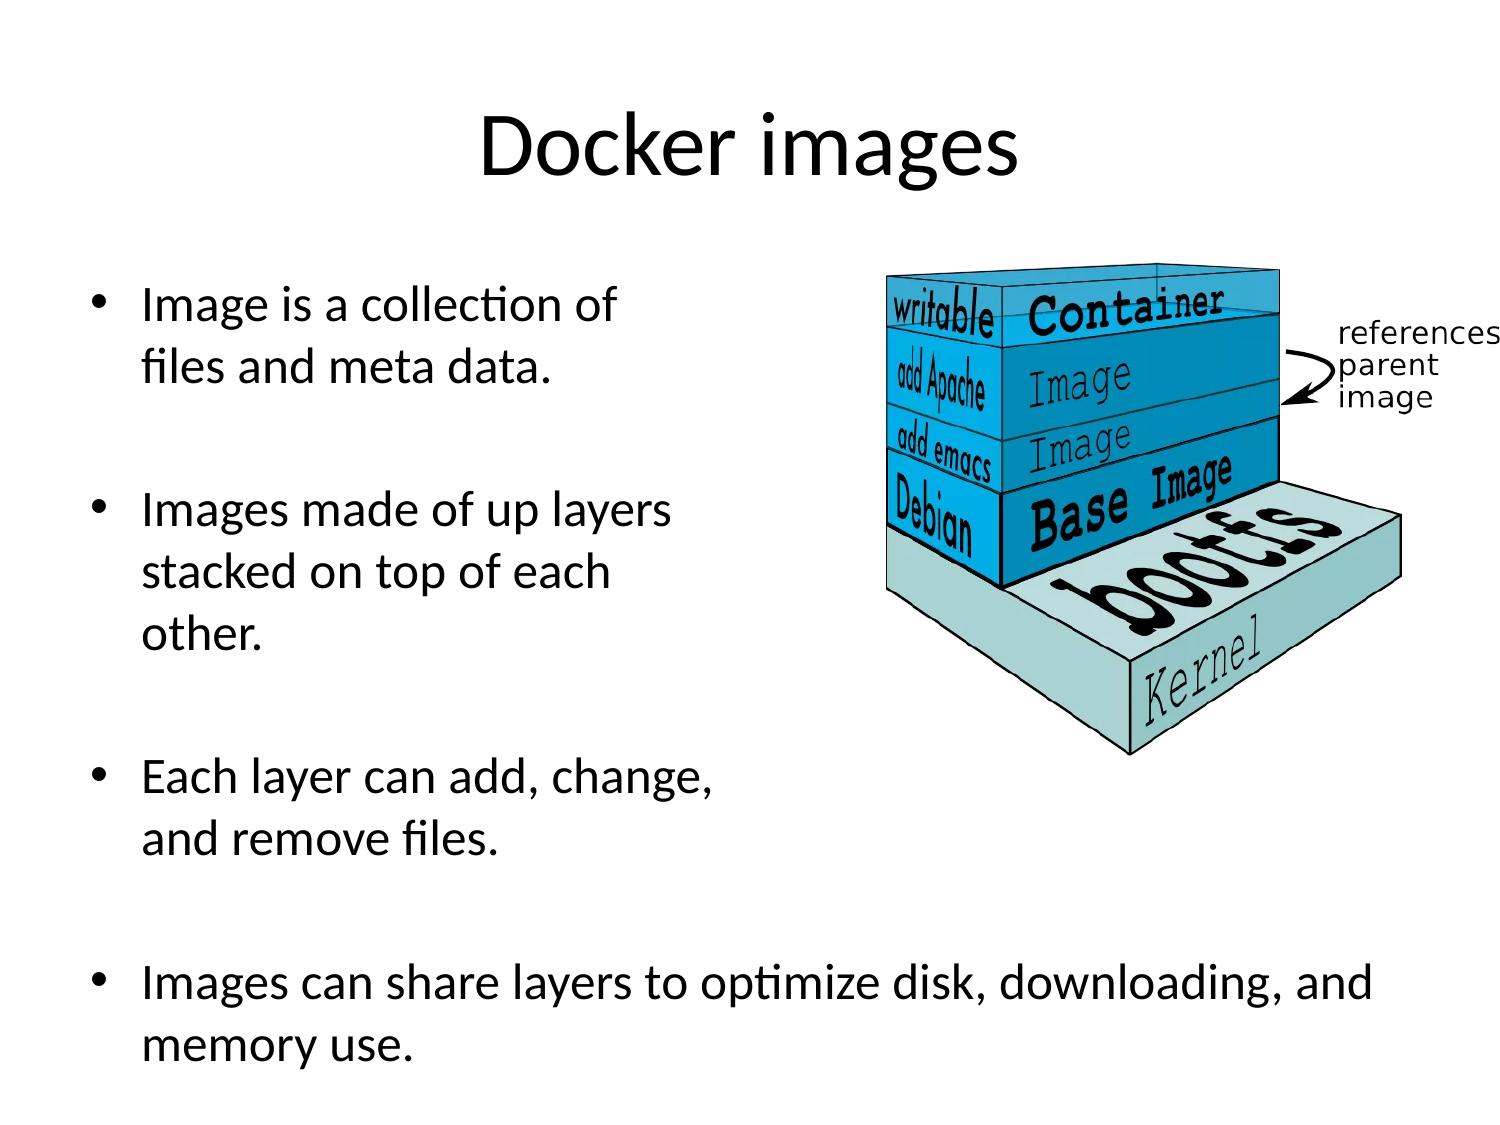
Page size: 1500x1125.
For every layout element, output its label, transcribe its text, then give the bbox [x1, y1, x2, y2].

title Docker images [75, 45, 1425, 233]
list Image is a collection of files and meta data. Images made of up layers stacked on top of each other. Each layer can add, change, and remove files. Images can share layers to optimize disk, downloading, and memory use. [75, 262, 1425, 1082]
picture [886, 262, 1500, 756]
